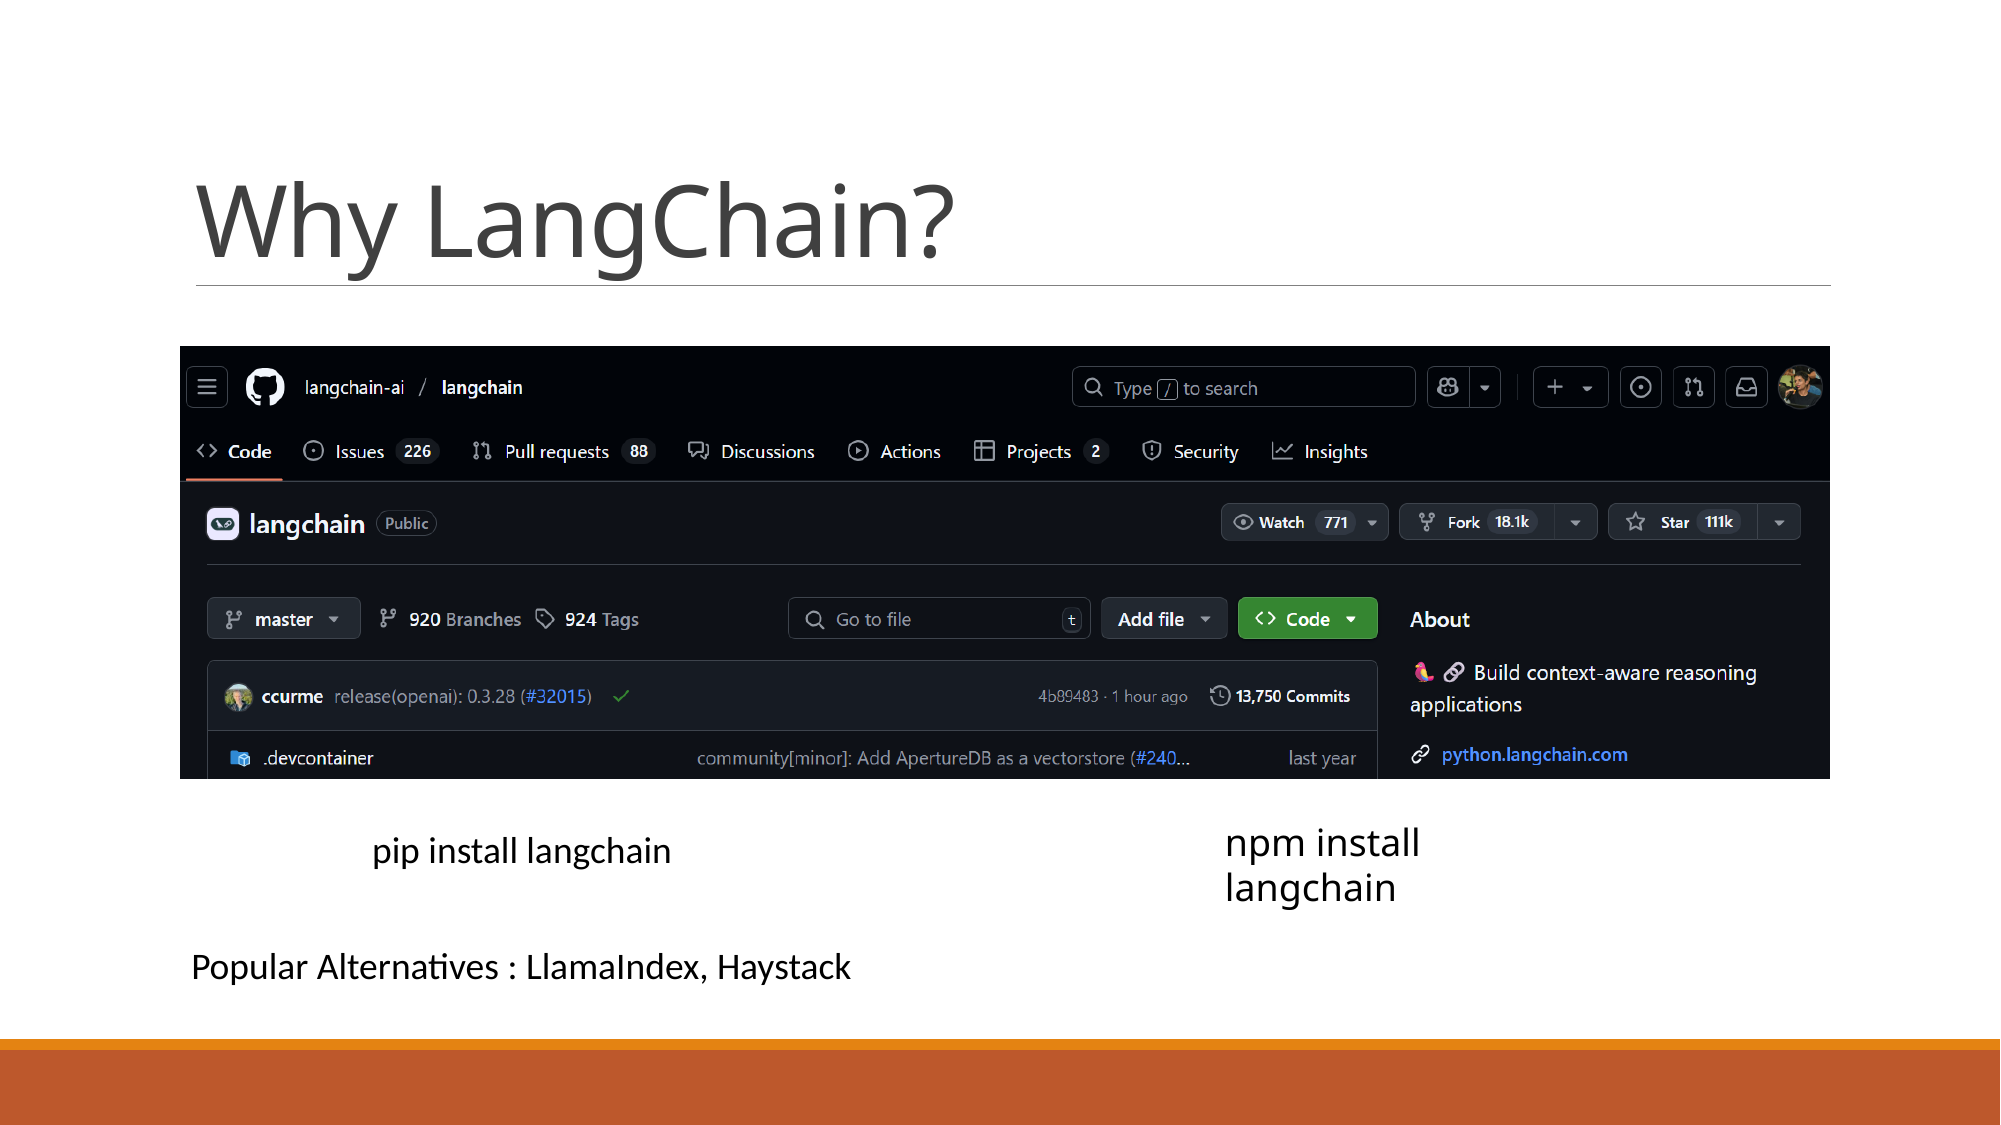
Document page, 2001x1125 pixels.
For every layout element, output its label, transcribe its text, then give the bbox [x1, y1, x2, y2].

text_box npm install langchain [1210, 811, 1615, 917]
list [179, 345, 1831, 780]
text_box Popular Alternatives : LlamaIndex, Haystack [176, 934, 875, 995]
text_box pip install langchain [357, 818, 695, 924]
title Why LangChain? [180, 47, 1830, 285]
